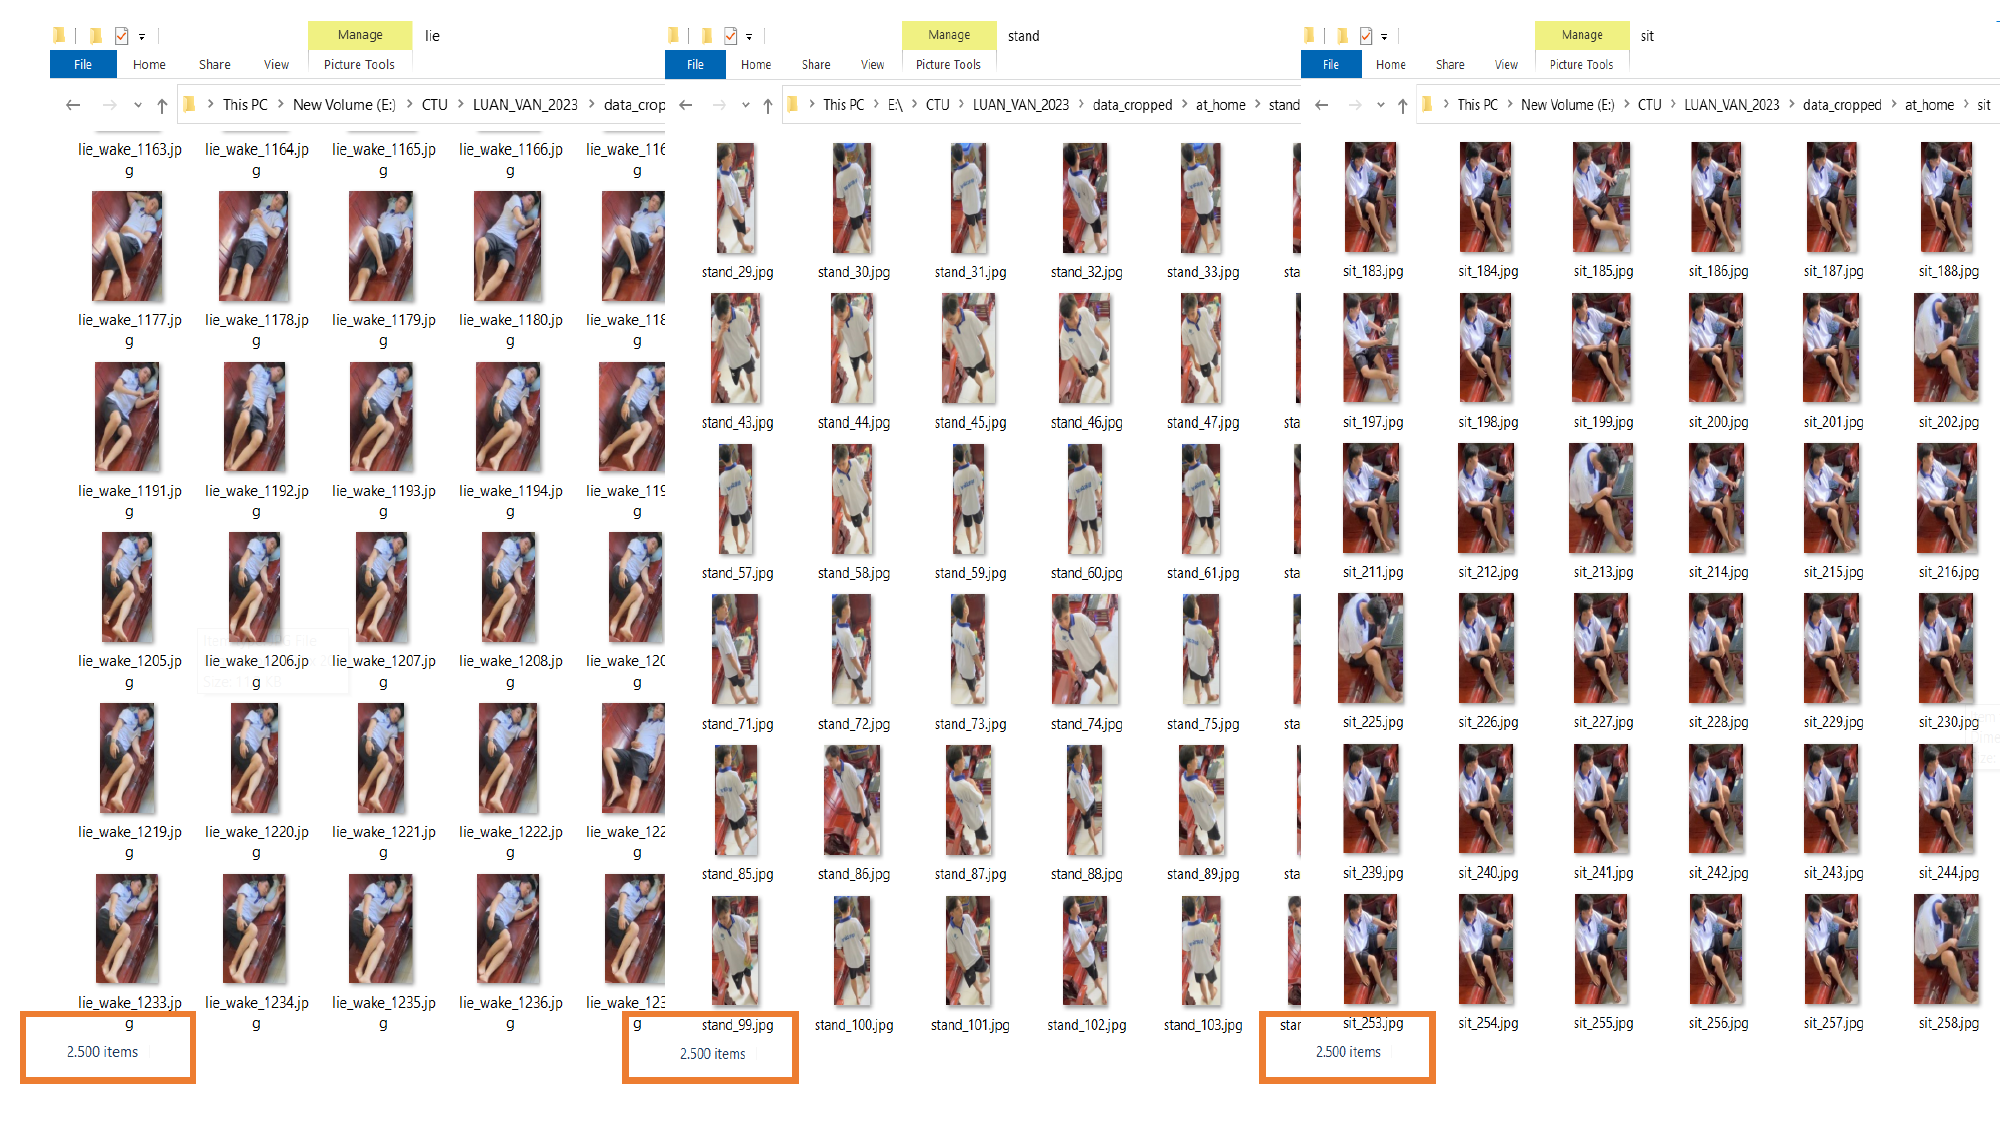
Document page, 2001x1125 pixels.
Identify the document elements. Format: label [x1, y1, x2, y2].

text_box [23, 21, 2000, 1081]
